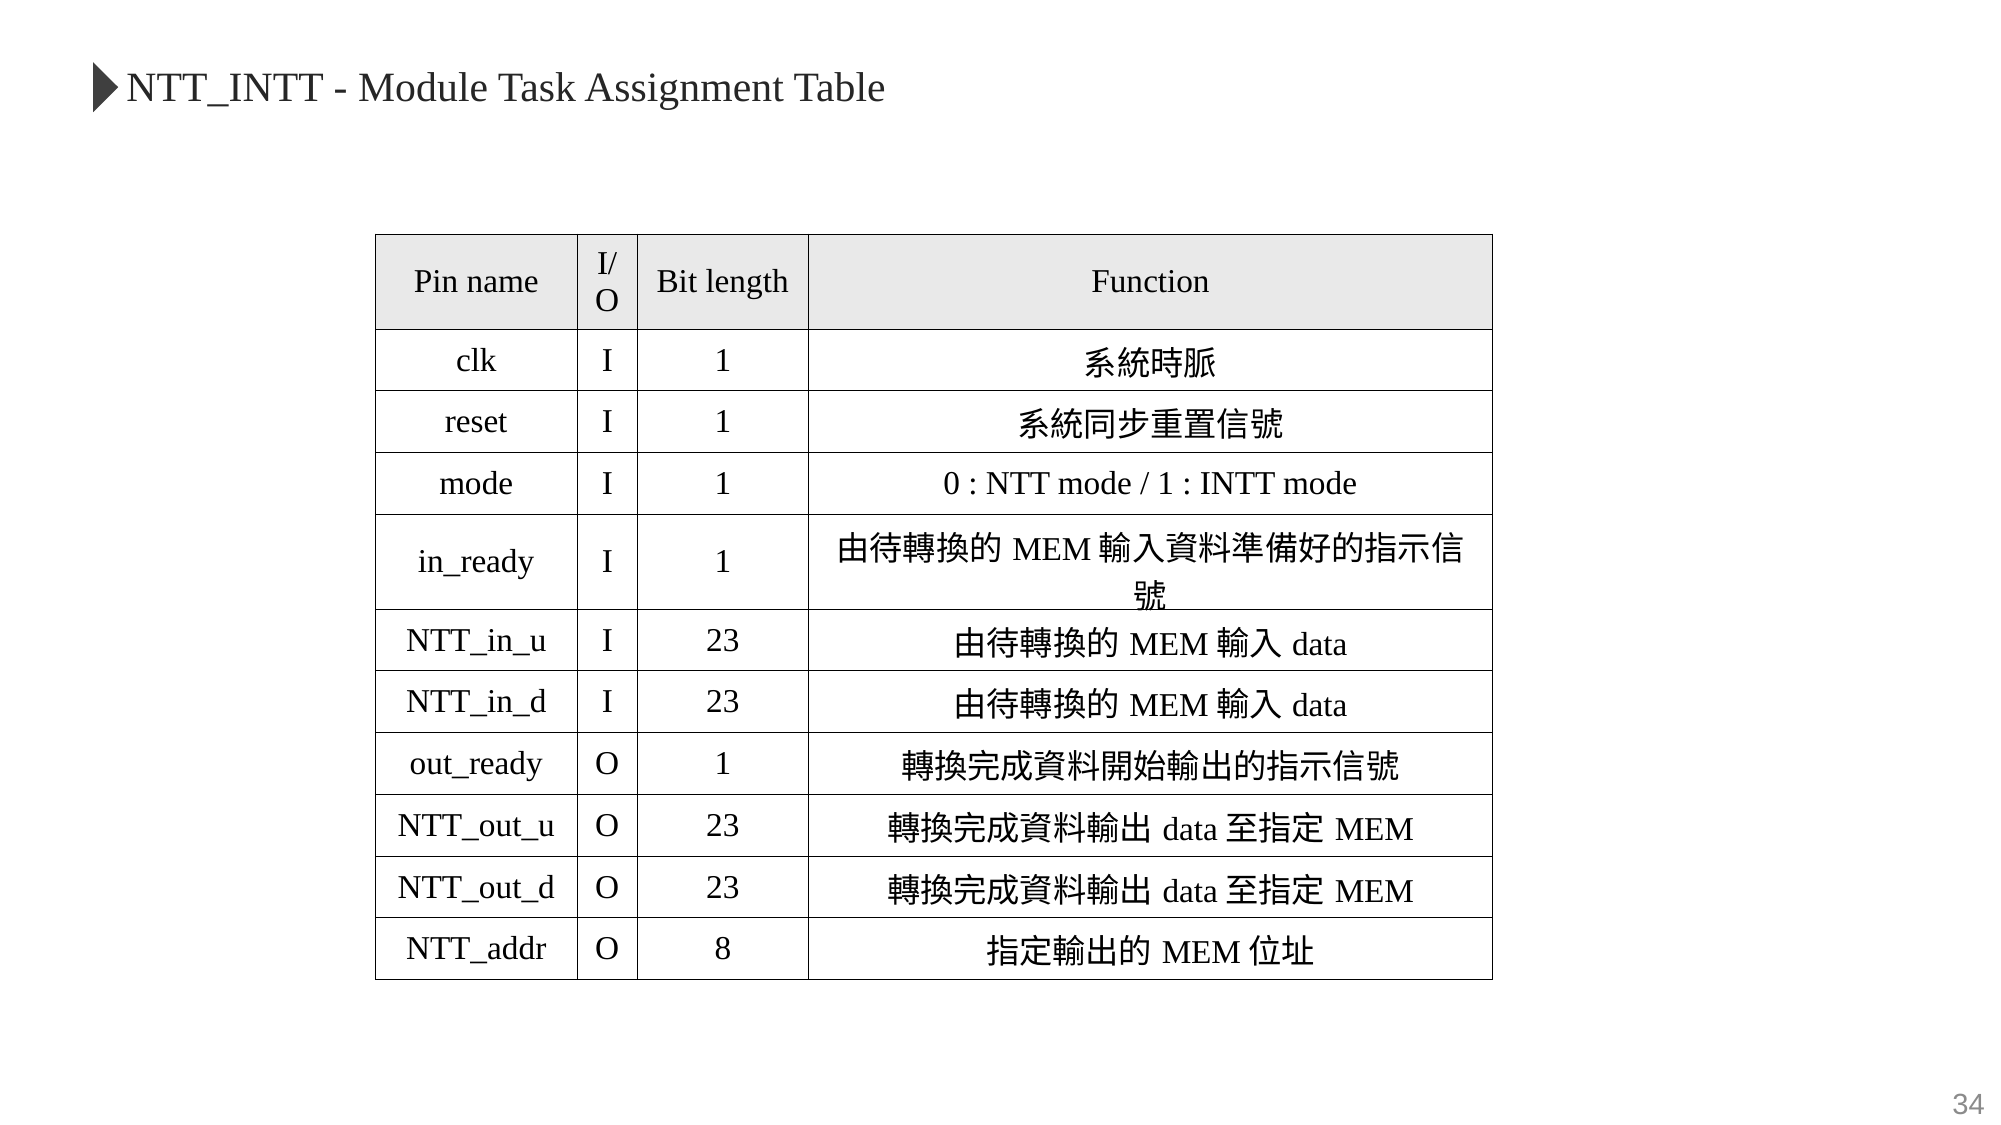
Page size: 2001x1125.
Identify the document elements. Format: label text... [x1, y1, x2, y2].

table_cell NTT_out_d [376, 875, 577, 937]
slide_number 34 [1550, 1072, 2000, 1125]
table_cell NTT_in_u [376, 623, 577, 685]
table_cell 23 [638, 686, 808, 748]
table_cell 由待轉換的MEM輸入資料準備好的指示信號 [809, 512, 1492, 622]
table_cell mode [376, 450, 577, 511]
table_cell I [578, 450, 637, 511]
table_header I/O [578, 235, 637, 323]
table_cell 指定輸出的MEM位址 [809, 938, 1492, 1000]
table_cell I [578, 623, 637, 685]
table_cell O [578, 938, 637, 1000]
table_cell 1 [638, 450, 808, 511]
table_cell out_ready [376, 749, 577, 811]
table_cell O [578, 812, 637, 874]
table_cell 8 [638, 938, 808, 1000]
table_cell O [578, 749, 637, 811]
table_cell 1 [638, 387, 808, 449]
table_cell O [578, 875, 637, 937]
table_cell 23 [638, 875, 808, 937]
table_header Pin name [376, 235, 577, 323]
table_cell 轉換完成資料開始輸出的指示信號 [809, 749, 1492, 811]
table_cell 23 [638, 812, 808, 874]
table_cell reset [376, 387, 577, 449]
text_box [93, 52, 904, 118]
table_cell NTT_out_u [376, 812, 577, 874]
table_cell NTT_addr [376, 938, 577, 1000]
table_cell 23 [638, 623, 808, 685]
table_cell I [578, 324, 637, 386]
table_cell 系統時脈 [809, 324, 1492, 386]
table_cell 由待轉換的MEM輸入data [809, 623, 1492, 685]
table_cell 1 [638, 324, 808, 386]
table_header Function [809, 235, 1492, 323]
table_cell 轉換完成資料輸出data至指定MEM [809, 812, 1492, 874]
table_cell I [578, 512, 637, 622]
table_header Bit length [638, 235, 808, 323]
table_cell I [578, 686, 637, 748]
table_cell 由待轉換的MEM輸入data [809, 686, 1492, 748]
table_cell clk [376, 324, 577, 386]
table_cell 0 : NTT mode / 1 : INTT mode [809, 450, 1492, 511]
table_cell 轉換完成資料輸出data至指定MEM [809, 875, 1492, 937]
table_cell 1 [638, 512, 808, 622]
table_cell 1 [638, 749, 808, 811]
table_cell NTT_in_d [376, 686, 577, 748]
table_cell in_ready [376, 512, 577, 622]
table_cell 系統同步重置信號 [809, 387, 1492, 449]
table_cell I [578, 387, 637, 449]
